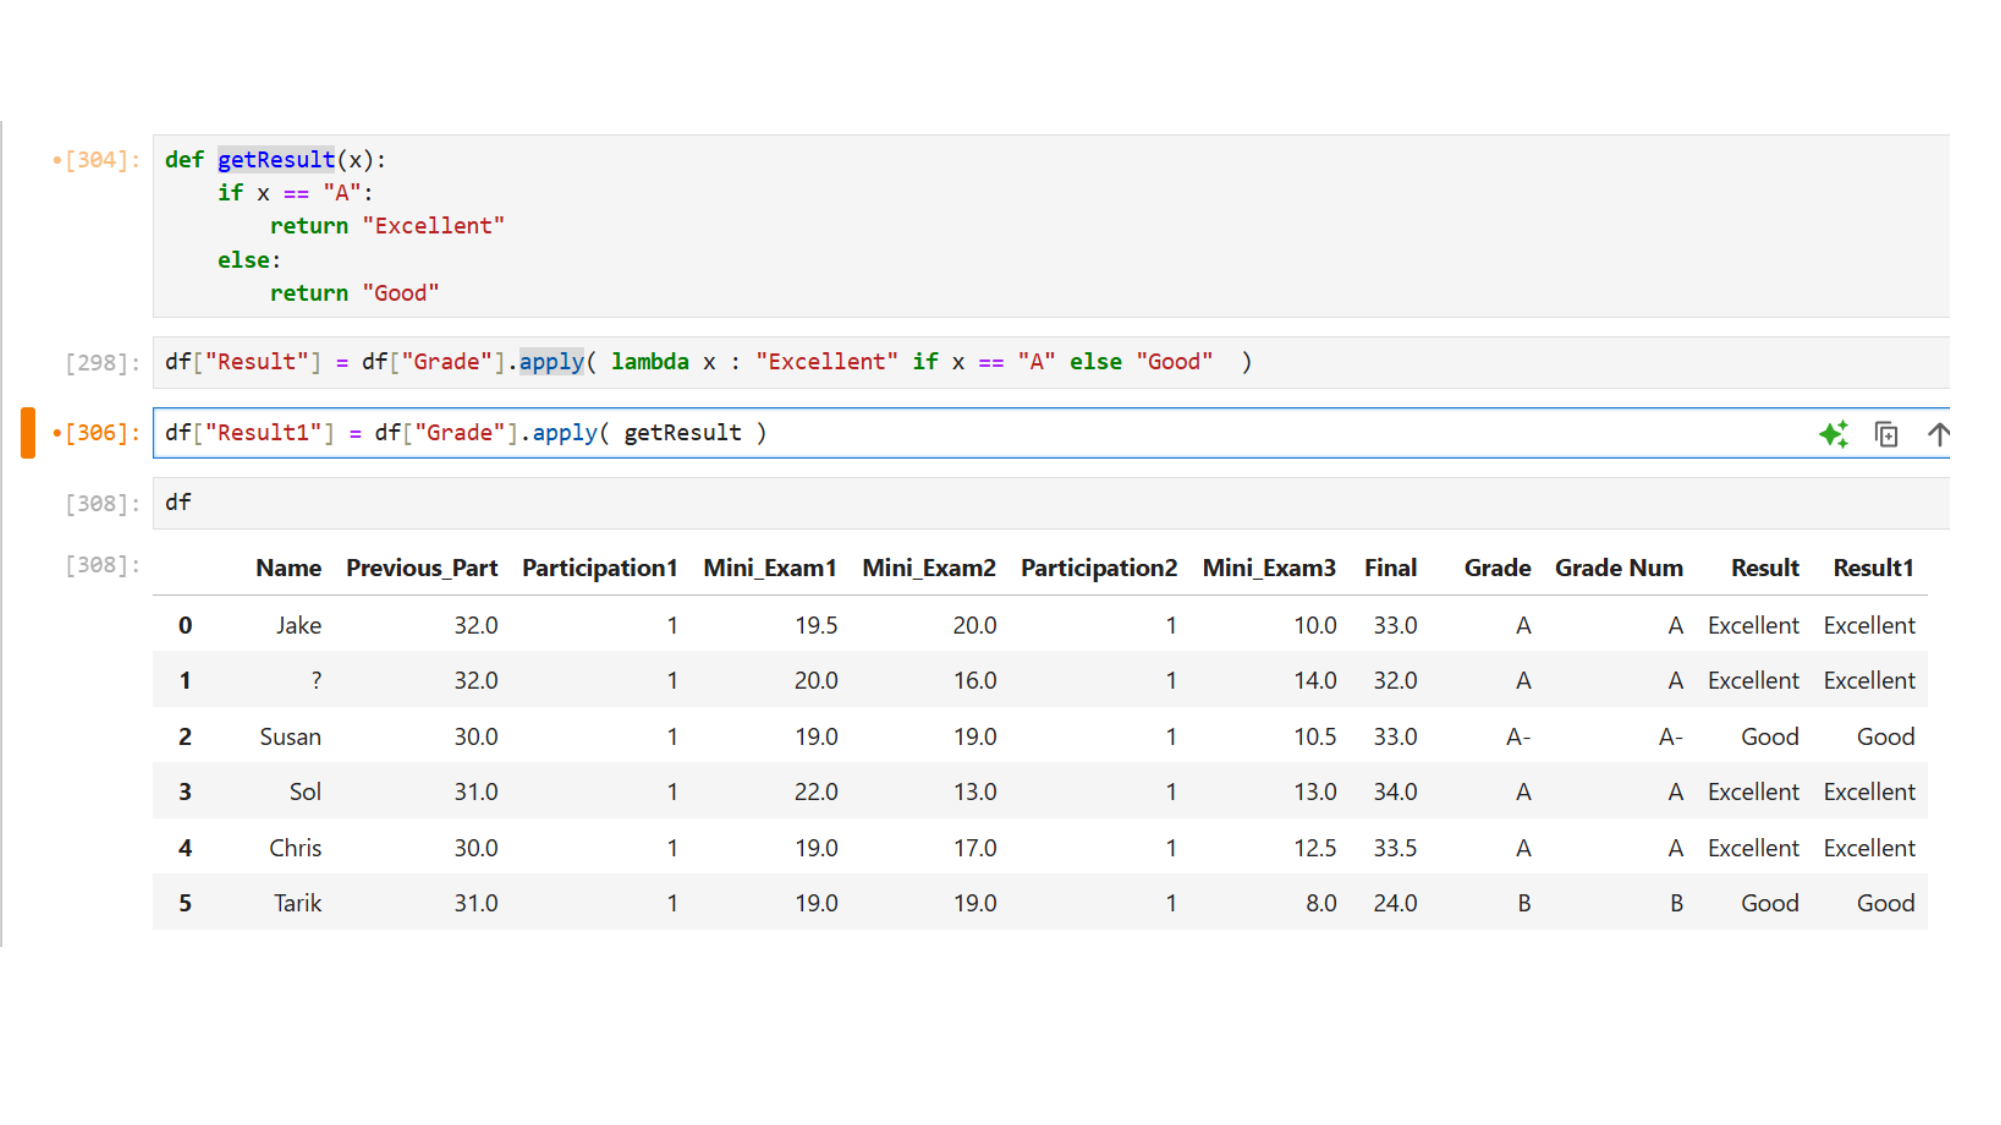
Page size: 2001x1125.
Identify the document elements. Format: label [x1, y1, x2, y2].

picture [0, 121, 1951, 948]
